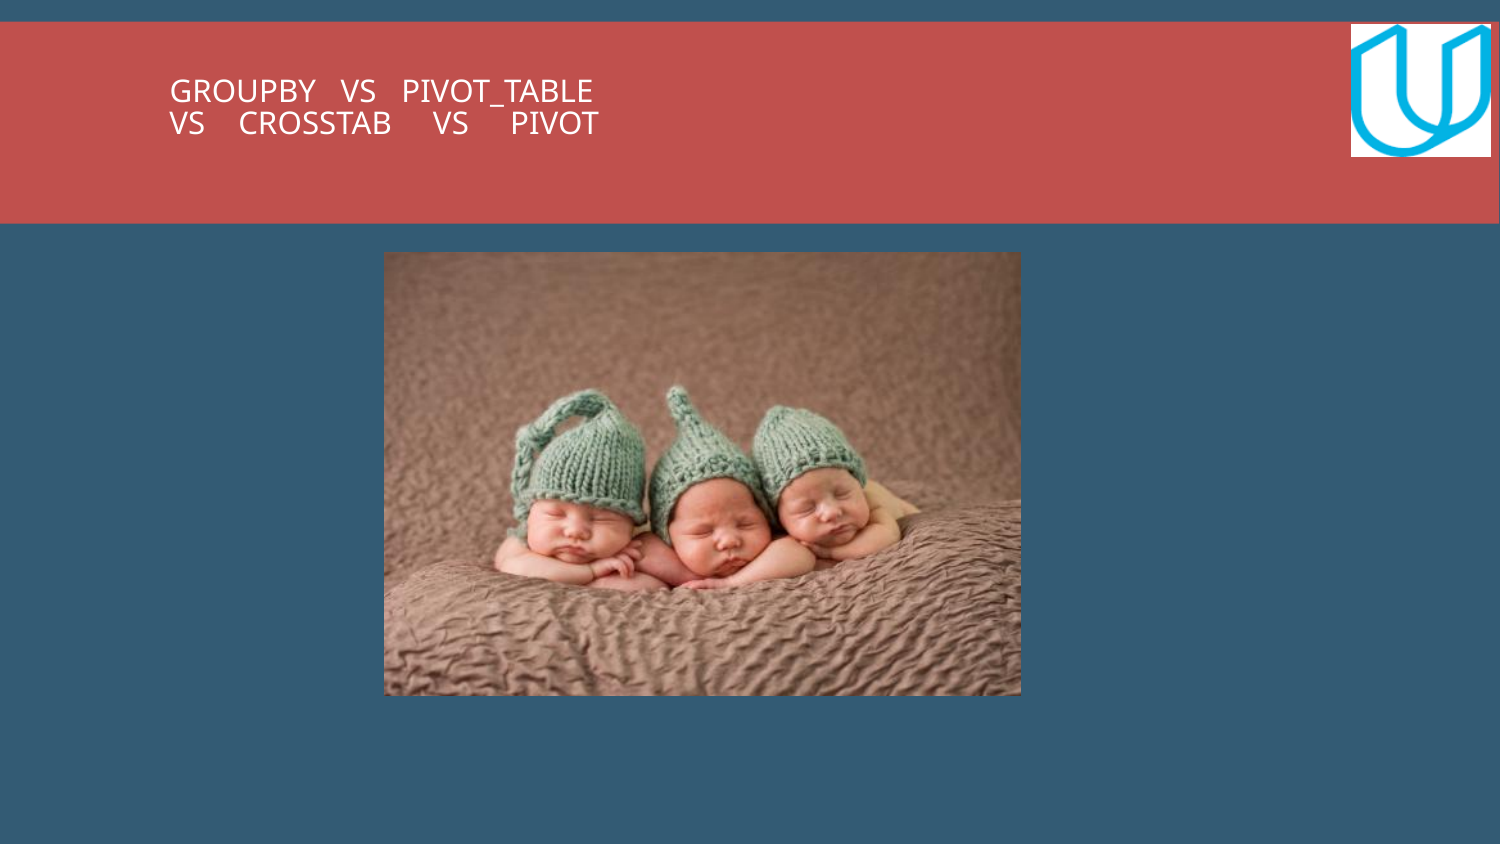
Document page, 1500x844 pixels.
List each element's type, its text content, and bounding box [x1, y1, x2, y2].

picture [1449, 36, 1480, 125]
picture [1352, 121, 1396, 157]
picture [1351, 24, 1395, 48]
picture [1408, 95, 1491, 157]
picture [1400, 24, 1480, 125]
picture [384, 252, 1021, 696]
picture [1483, 24, 1491, 29]
text_box [147, 247, 1352, 765]
picture [1362, 36, 1433, 147]
text_box GROUPBY VS PIVOT_TABLE VS CROSSTAB VS PIVOT [147, 34, 1352, 221]
